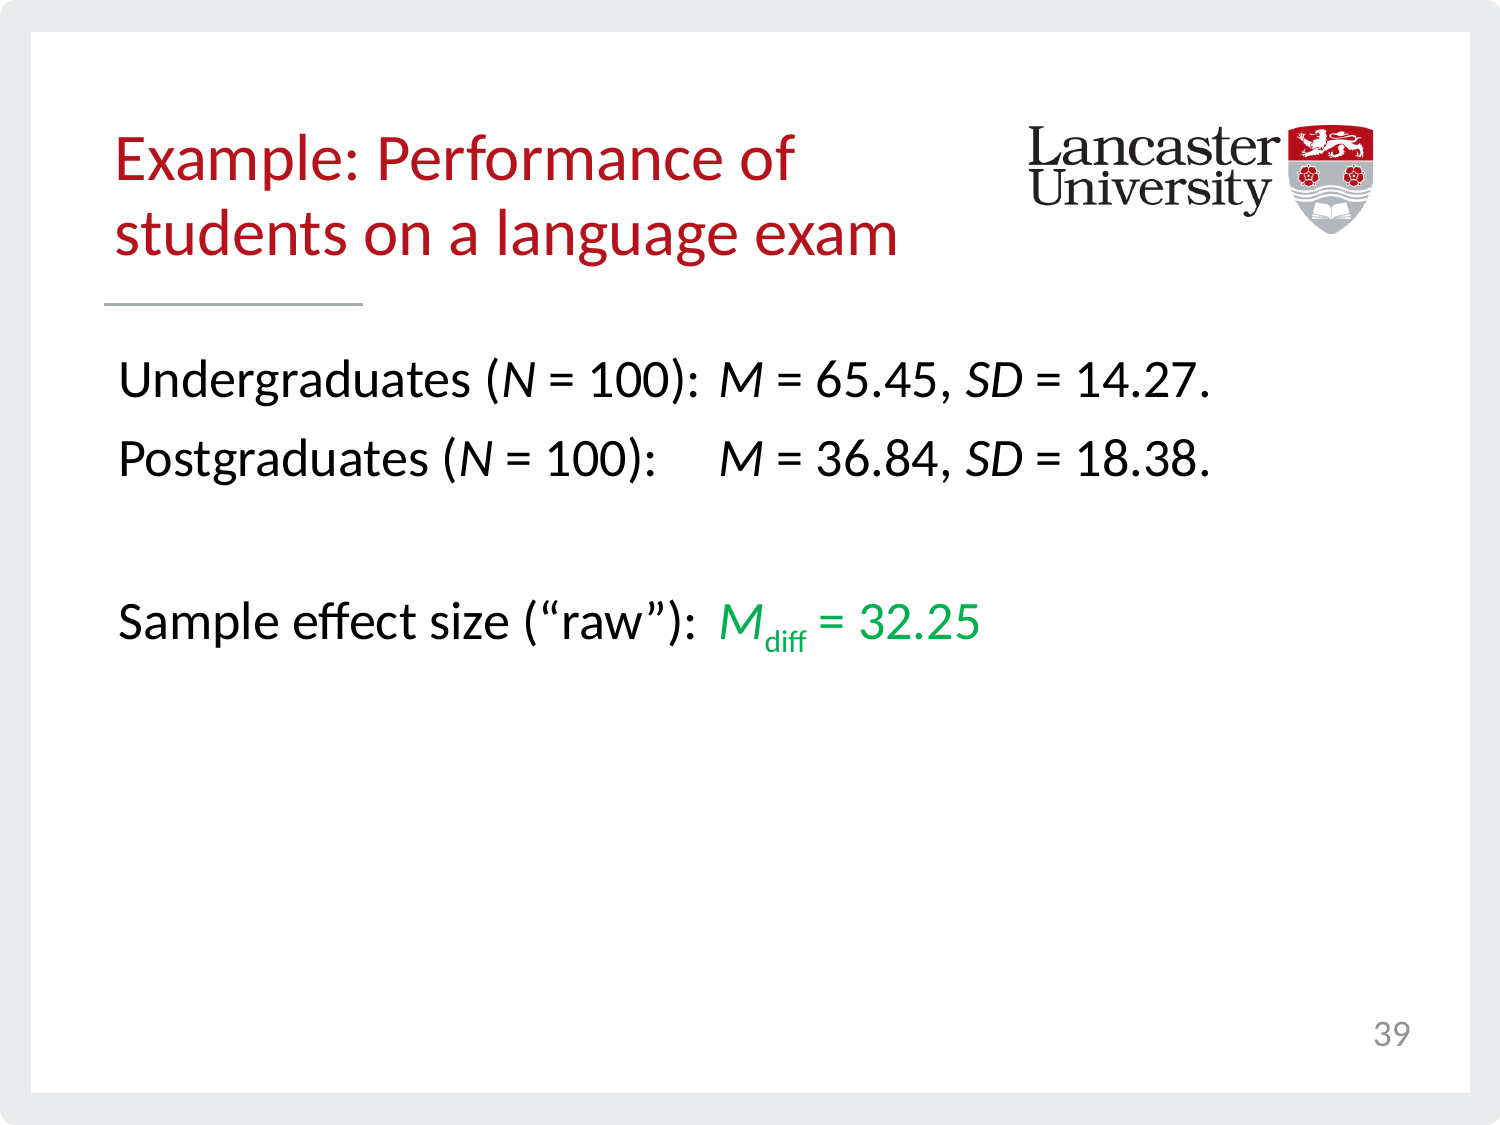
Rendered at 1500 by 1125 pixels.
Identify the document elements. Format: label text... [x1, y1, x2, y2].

slide_number 39 [975, 1001, 1426, 1062]
list Undergraduates (N = 100): M = 65.45, SD = 14.27. Postgraduates (N = 100): M = 36.84, SD = 18.38. Sample effect size (“raw”): Mdiff = 32.25 [103, 343, 1254, 1002]
title Example: Performance of students on a language exam [99, 109, 976, 278]
